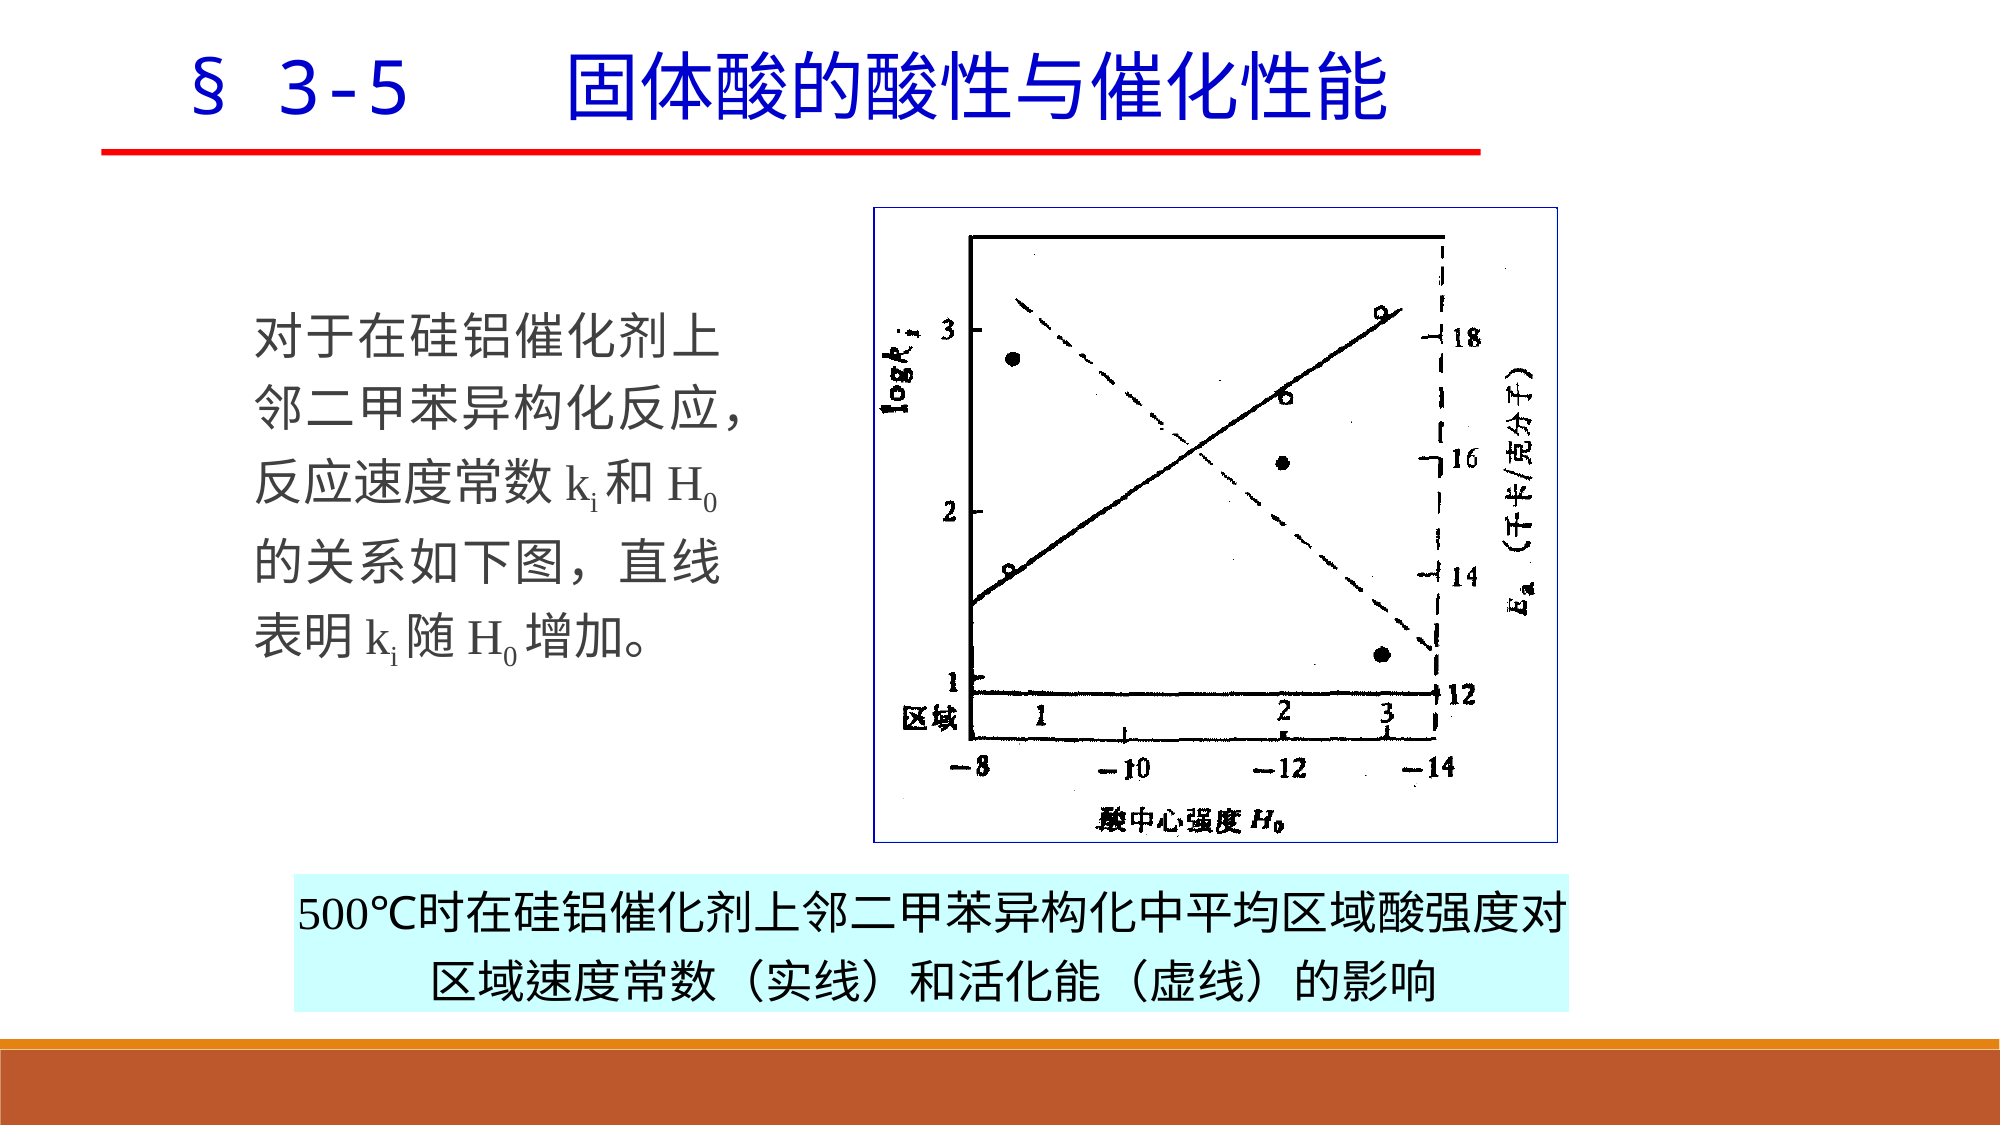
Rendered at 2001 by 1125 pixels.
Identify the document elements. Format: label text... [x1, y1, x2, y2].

text_box § 3-5 固体酸的酸性与催化性能 [172, 32, 1621, 138]
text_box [293, 873, 1570, 1013]
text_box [874, 208, 1558, 843]
text_box 对于在硅铝催化剂上邻二甲苯异构化反应，反应速度常数ki和H0的关系如下图，直线表明ki随H0增加。 [223, 285, 736, 861]
